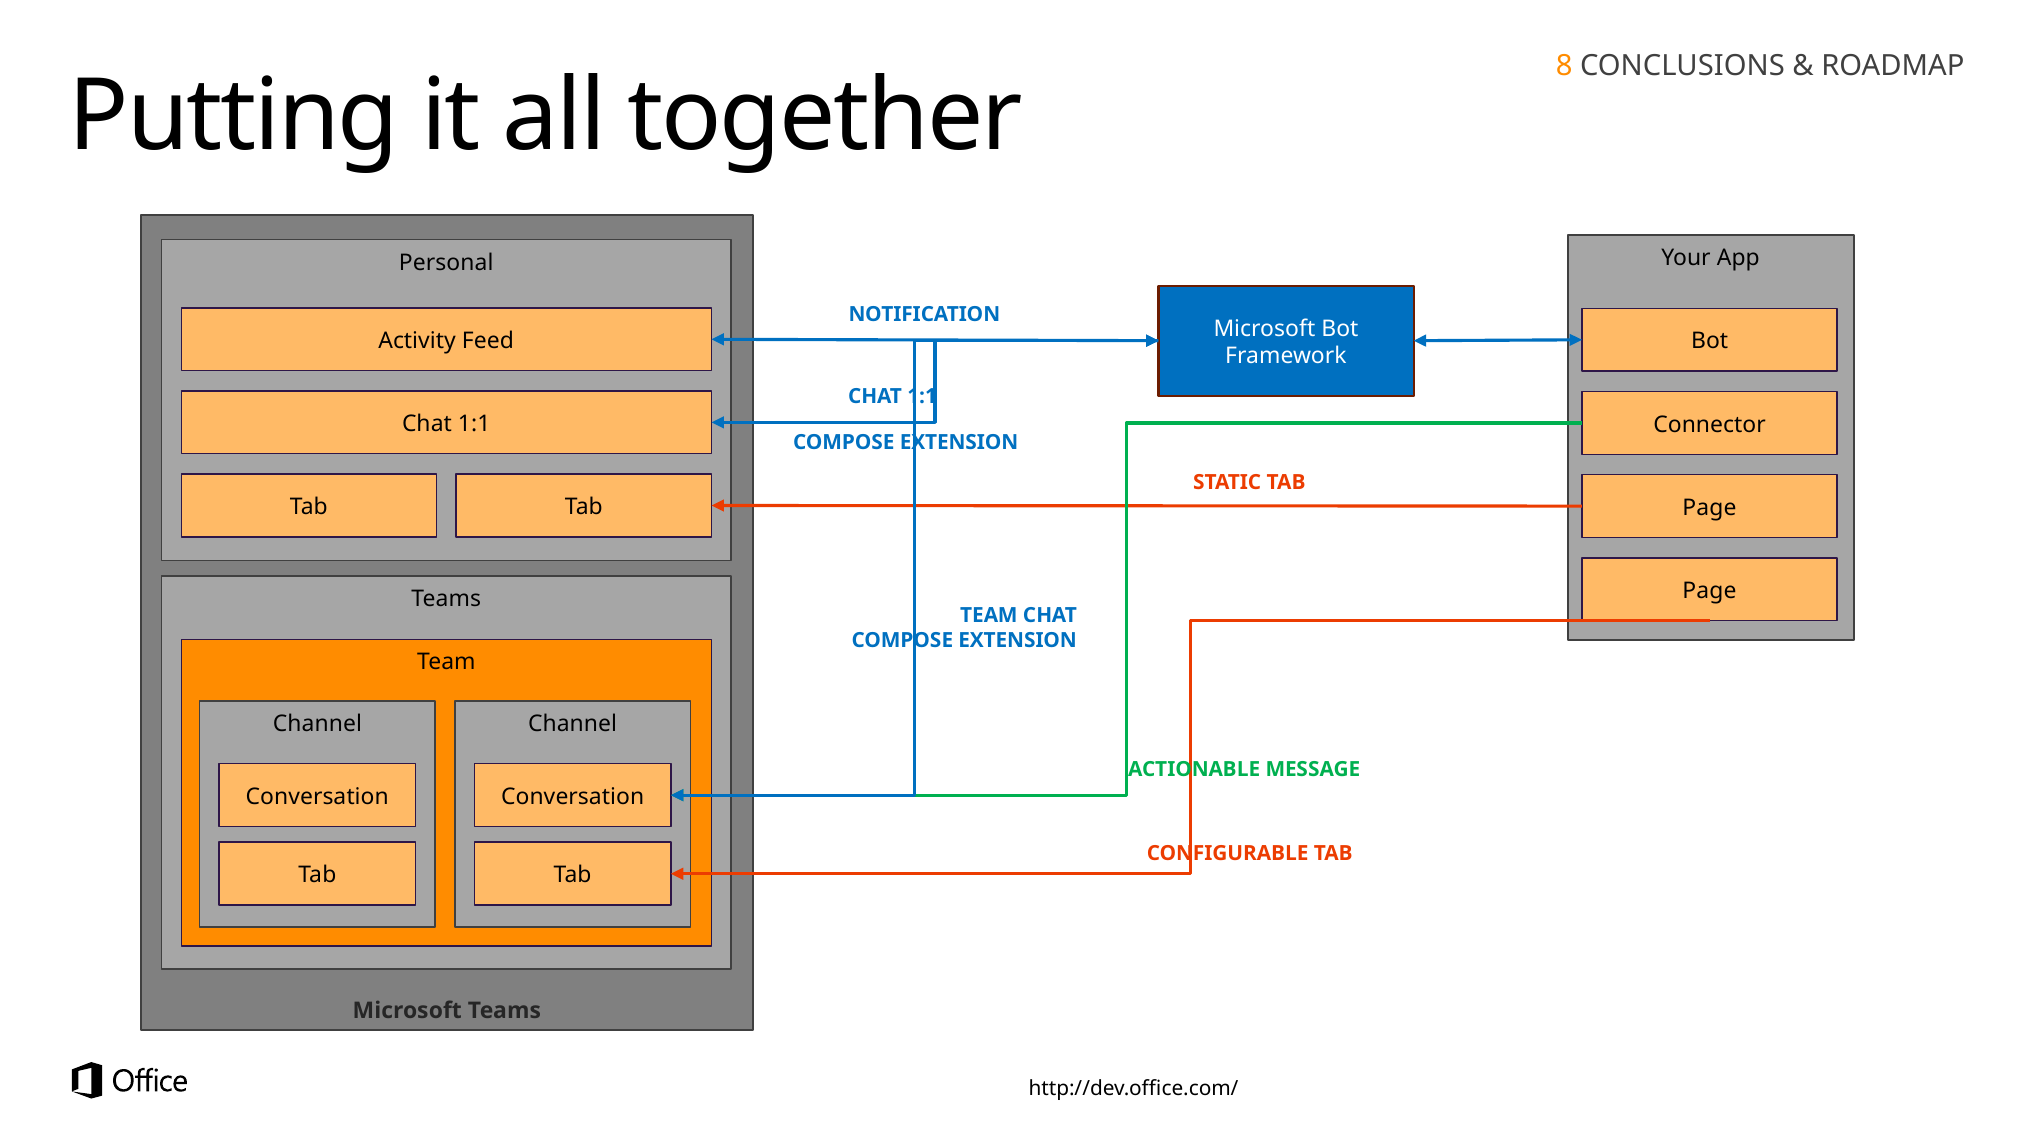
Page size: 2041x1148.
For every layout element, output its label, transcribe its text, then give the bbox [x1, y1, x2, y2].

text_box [140, 215, 1855, 1031]
footer 8 CONCLUSIONS & ROADMAP [1306, 48, 1996, 110]
title Putting it all together [45, 48, 1996, 199]
